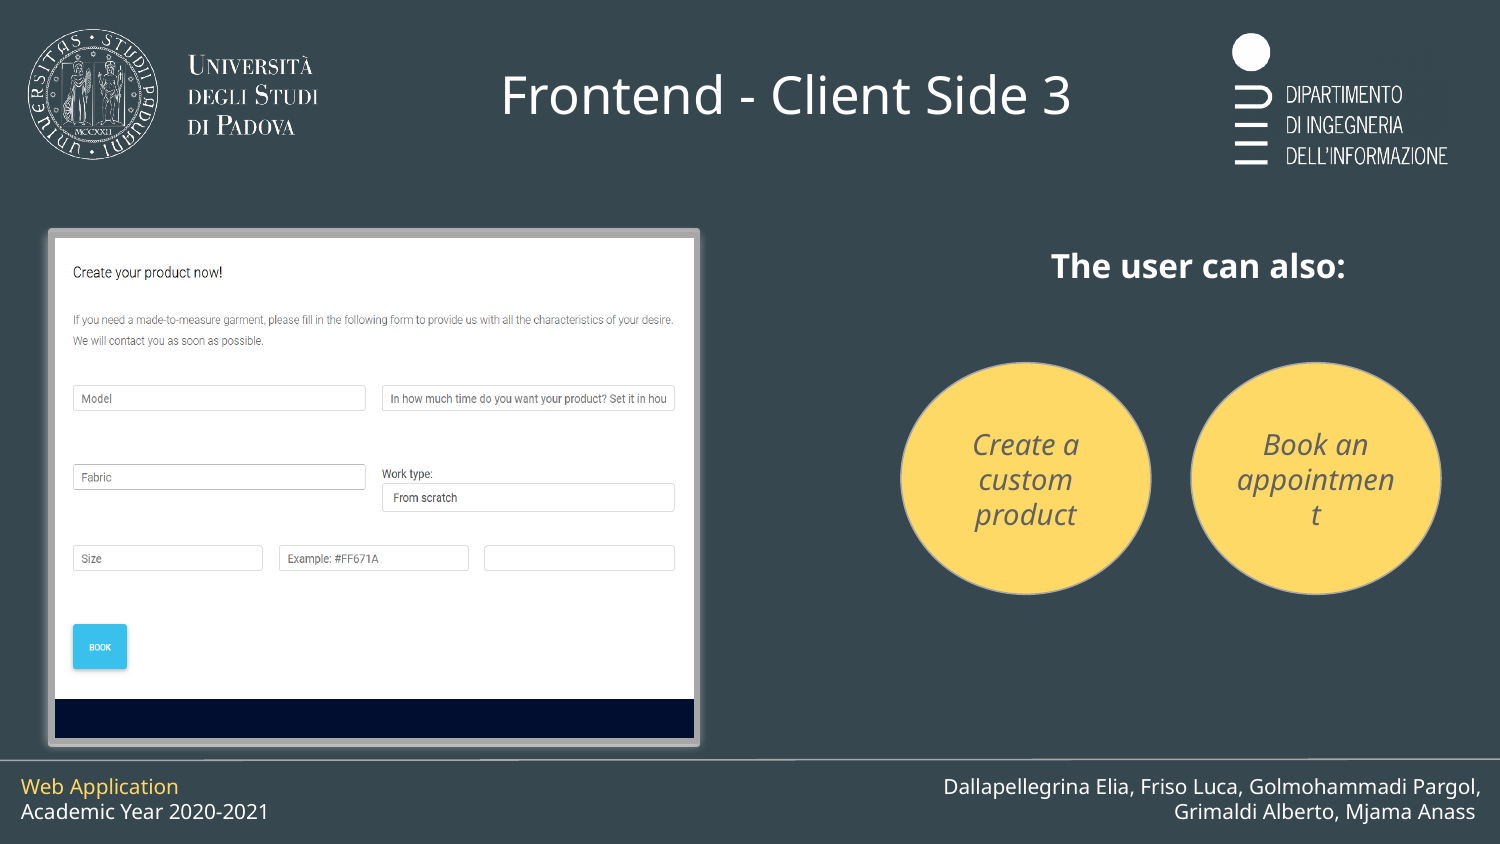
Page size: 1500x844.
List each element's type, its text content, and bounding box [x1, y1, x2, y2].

picture [54, 234, 695, 742]
text_box [900, 362, 1151, 595]
picture [24, 25, 318, 163]
text_box Book an appointment [1217, 424, 1415, 533]
list The user can also: [900, 223, 1497, 299]
text_box [1191, 362, 1442, 595]
title Frontend - Client Side 3 [466, 47, 1107, 141]
picture [1231, 30, 1450, 168]
text_box Dallapellegrina Elia, Friso Luca, Golmohammadi Pargol, Grimaldi Alberto, Mjama Anass [815, 769, 1497, 839]
text_box Web Application Academic Year 2020-2021 [5, 770, 504, 839]
text_box Create a custom product [927, 424, 1125, 533]
